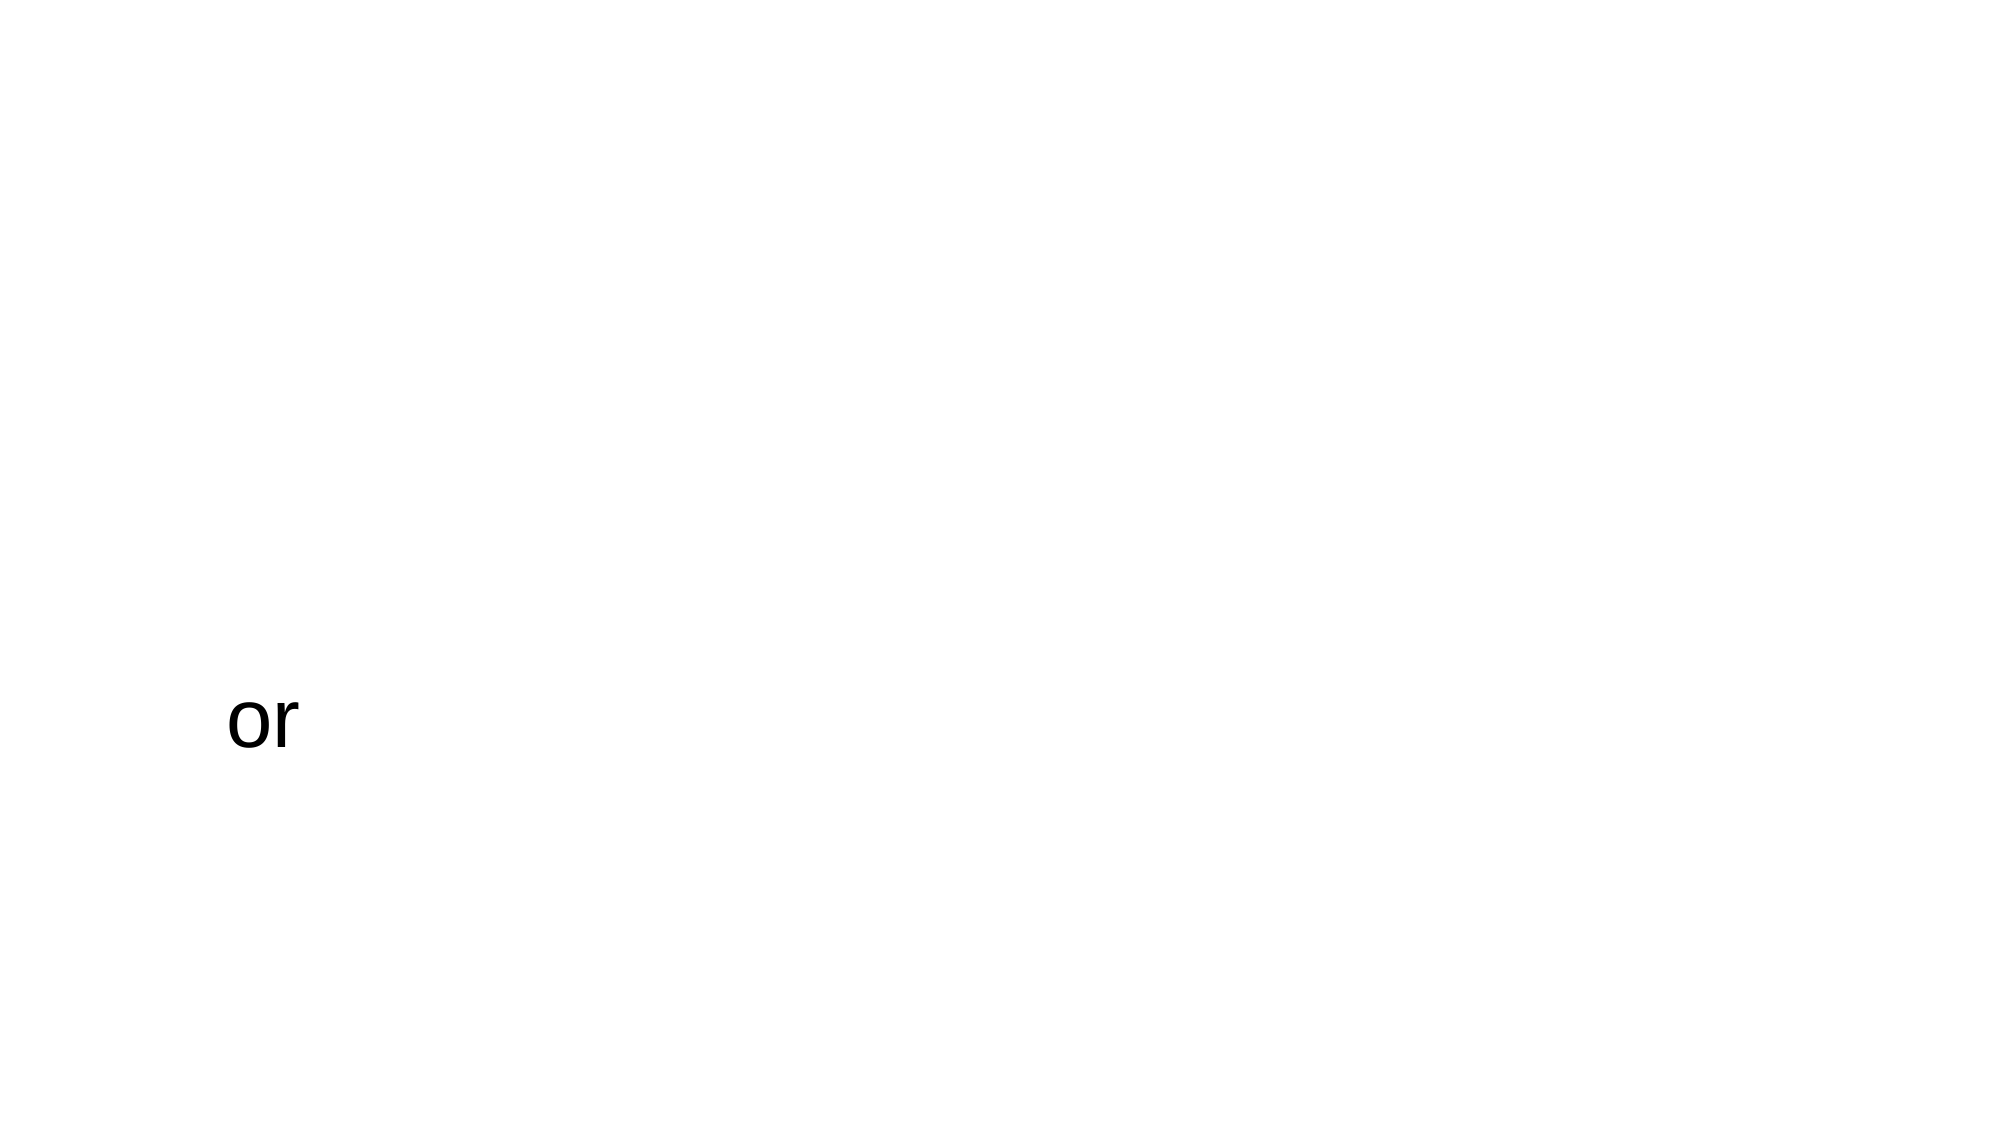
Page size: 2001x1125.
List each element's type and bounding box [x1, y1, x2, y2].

text_box [211, 523, 1826, 716]
